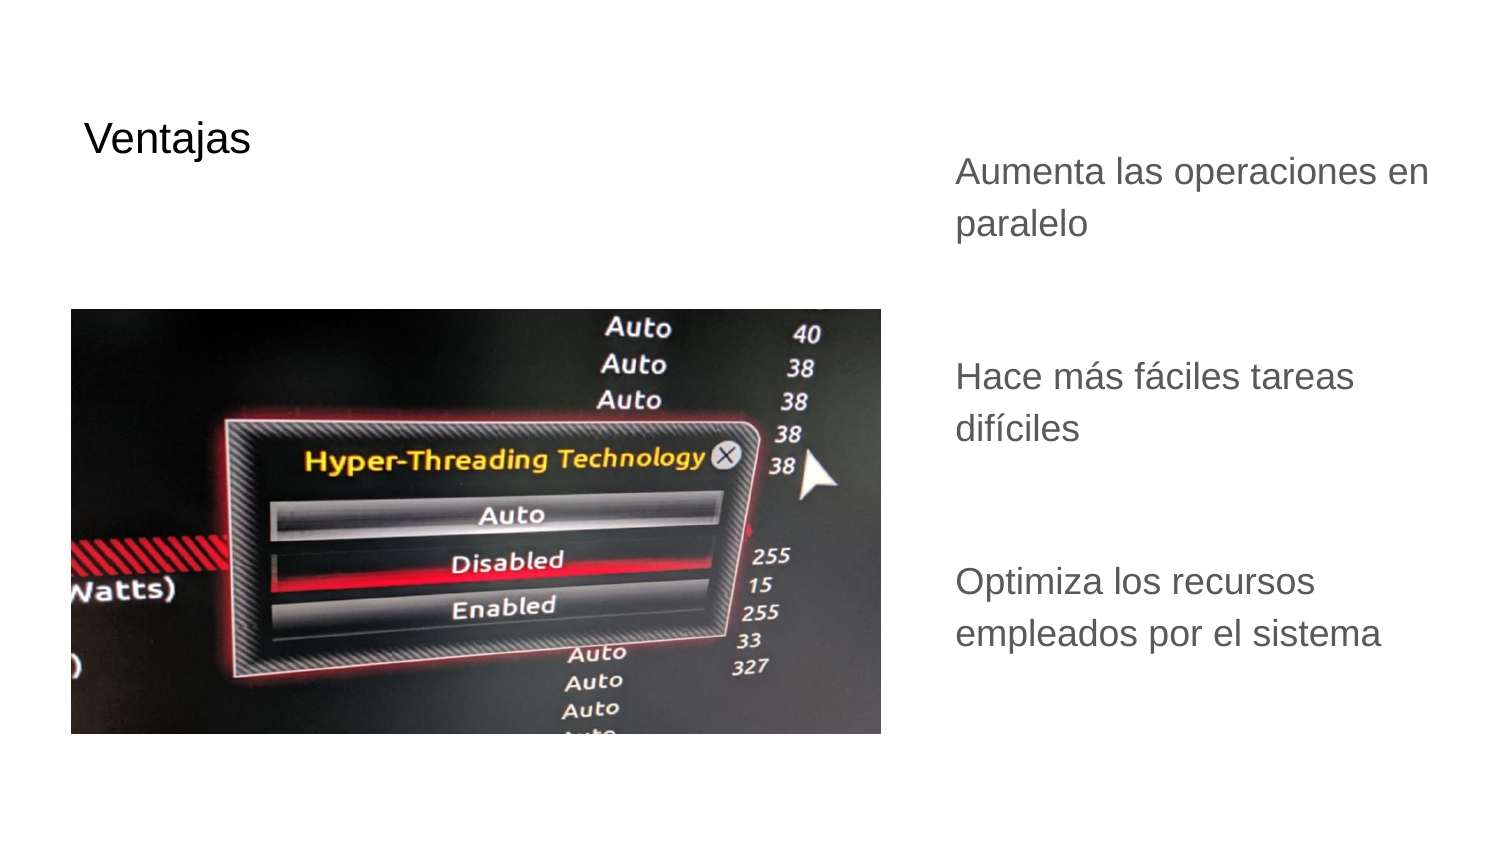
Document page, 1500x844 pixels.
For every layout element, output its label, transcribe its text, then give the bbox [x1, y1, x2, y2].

list Aumenta las operaciones en paralelo Hace más fáciles tareas difíciles Optimiza los recursos empleados por el sistema [940, 125, 1449, 750]
text_box Ventajas [69, 94, 733, 177]
picture [70, 309, 882, 735]
